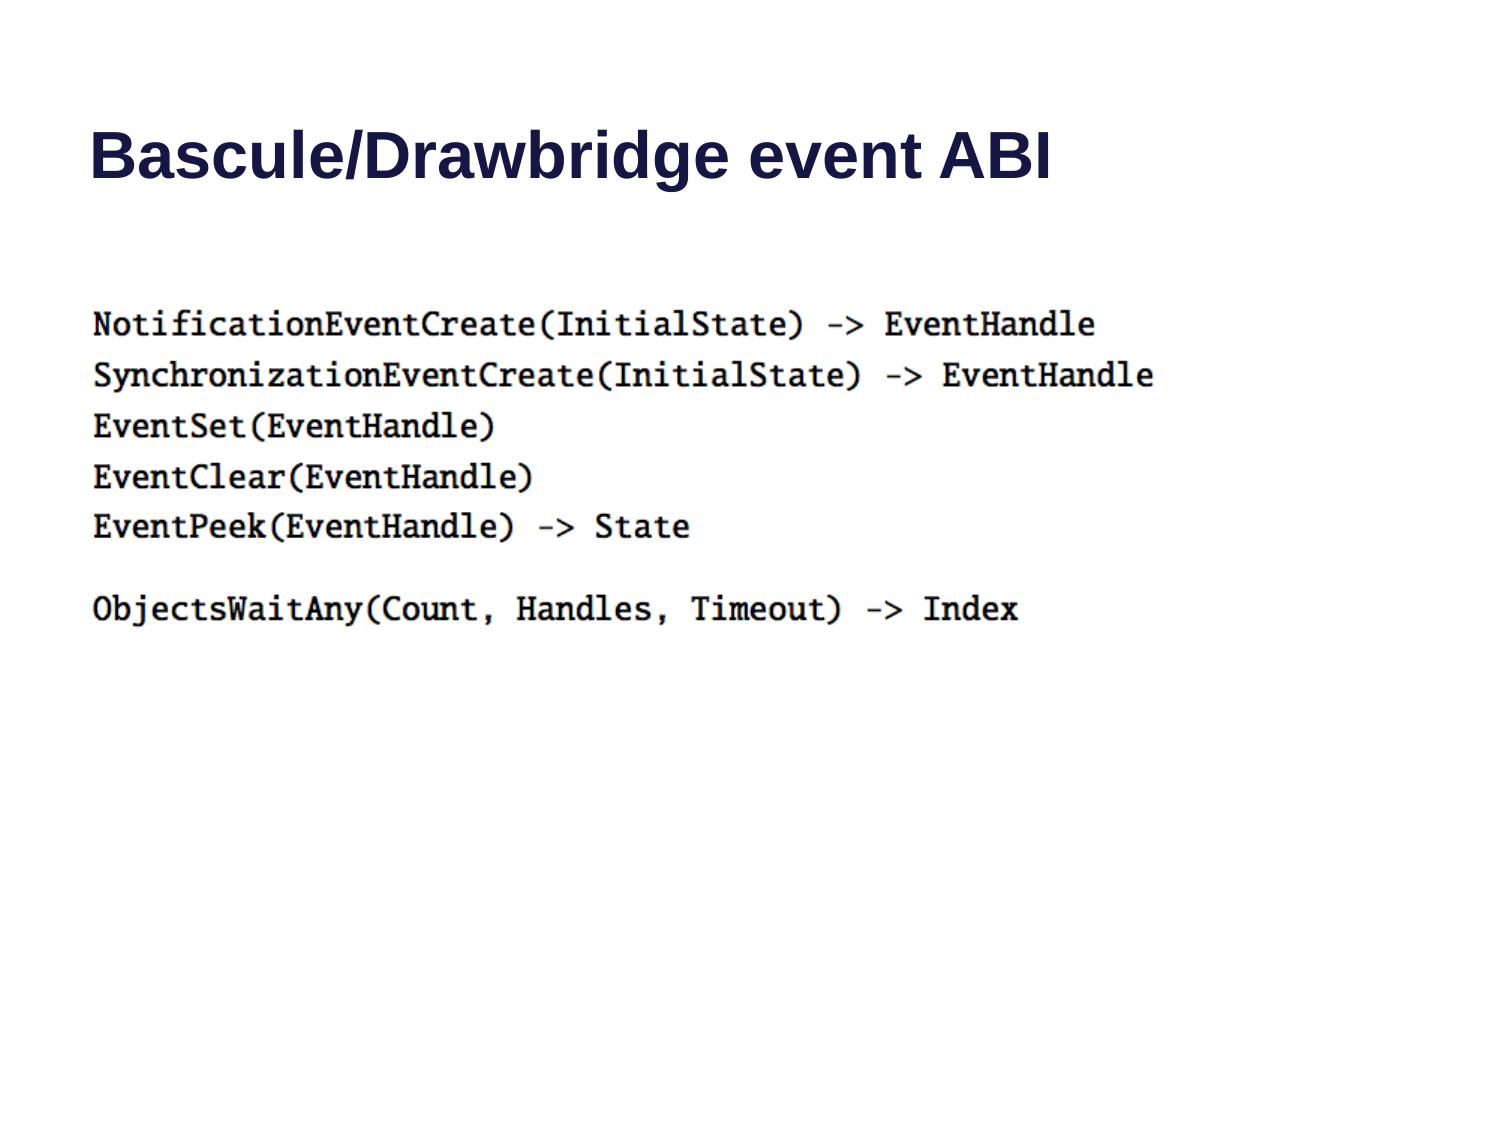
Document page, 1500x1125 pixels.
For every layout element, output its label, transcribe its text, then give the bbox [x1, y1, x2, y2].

title Bascule/Drawbridge event ABI [75, 0, 1425, 200]
picture [74, 583, 1242, 644]
picture [74, 297, 1242, 557]
